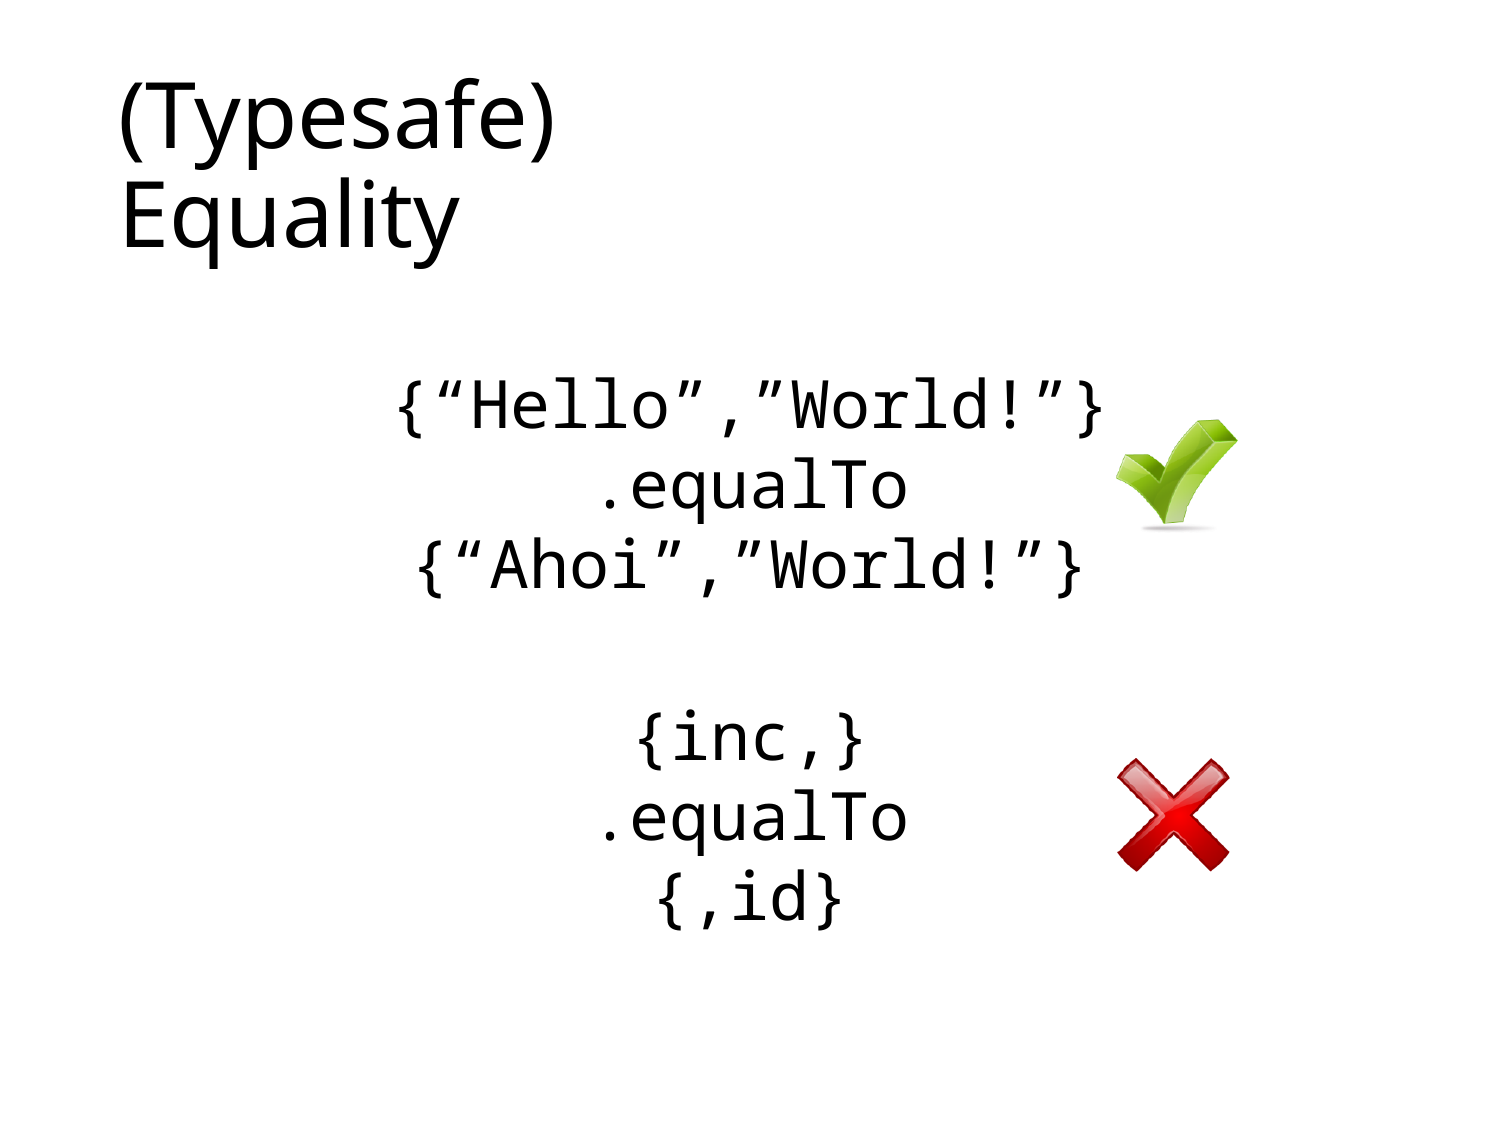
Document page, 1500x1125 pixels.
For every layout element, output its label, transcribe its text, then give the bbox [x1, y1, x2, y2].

text_box {“Hello”,”World!”} .equalTo {“Ahoi”,”World!”} [375, 354, 1125, 610]
picture [1098, 401, 1248, 551]
title (Typesafe) Equality [103, 59, 883, 278]
picture [1117, 758, 1230, 872]
